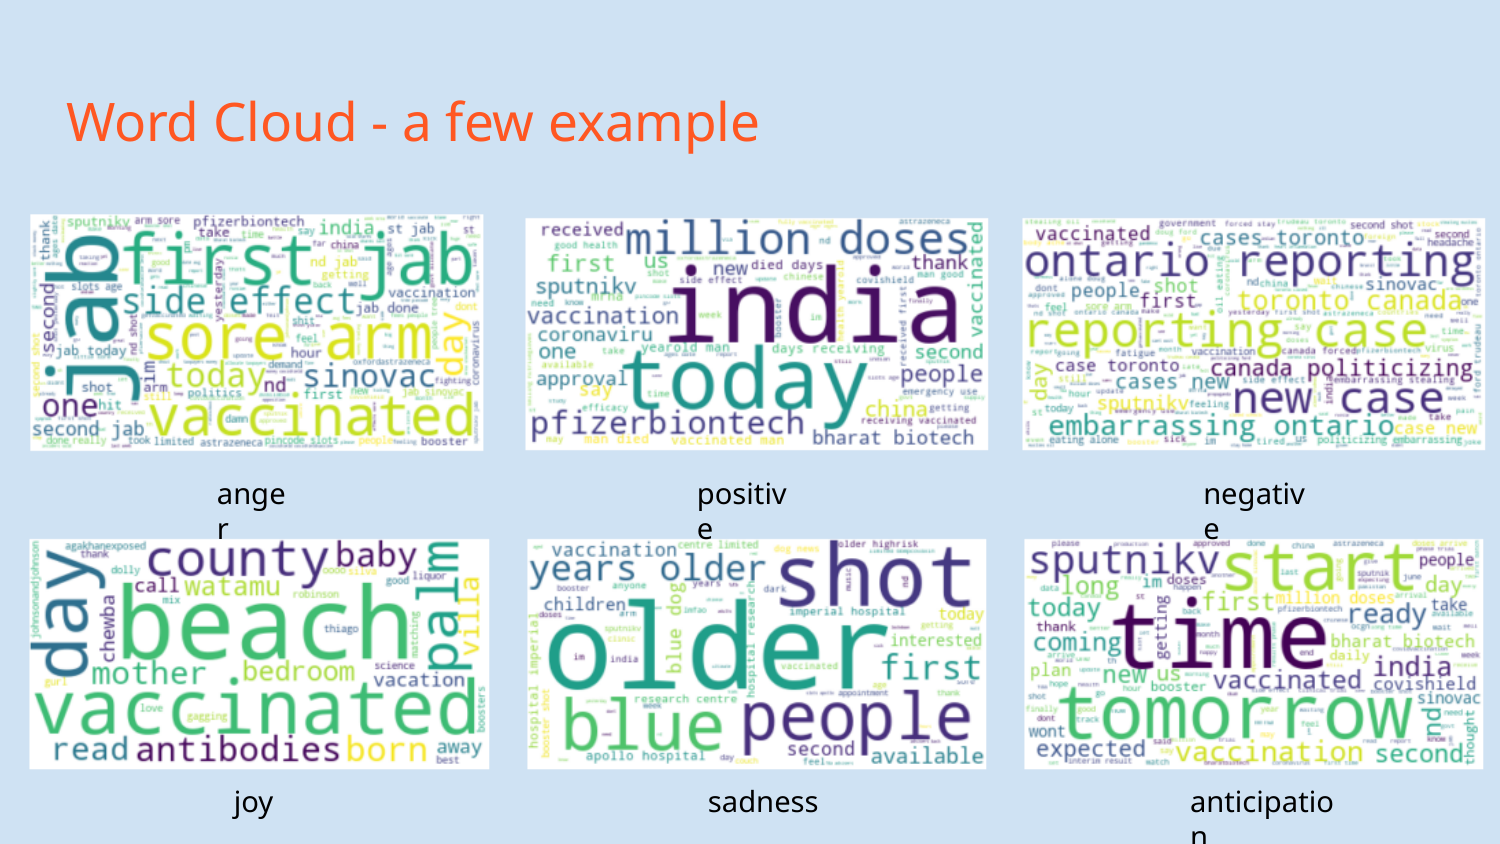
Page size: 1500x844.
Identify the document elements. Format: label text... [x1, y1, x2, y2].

title Word Cloud - a few example [51, 72, 1449, 167]
text_box joy [219, 787, 295, 834]
text_box sadness [693, 787, 836, 834]
picture [517, 530, 996, 780]
picture [20, 530, 499, 780]
text_box anticipation [1174, 787, 1366, 844]
picture [21, 206, 493, 461]
picture [1015, 530, 1494, 780]
picture [1013, 209, 1496, 461]
text_box negative [1188, 469, 1331, 529]
text_box anger [201, 469, 312, 529]
picture [515, 209, 998, 461]
text_box positive [681, 469, 818, 529]
